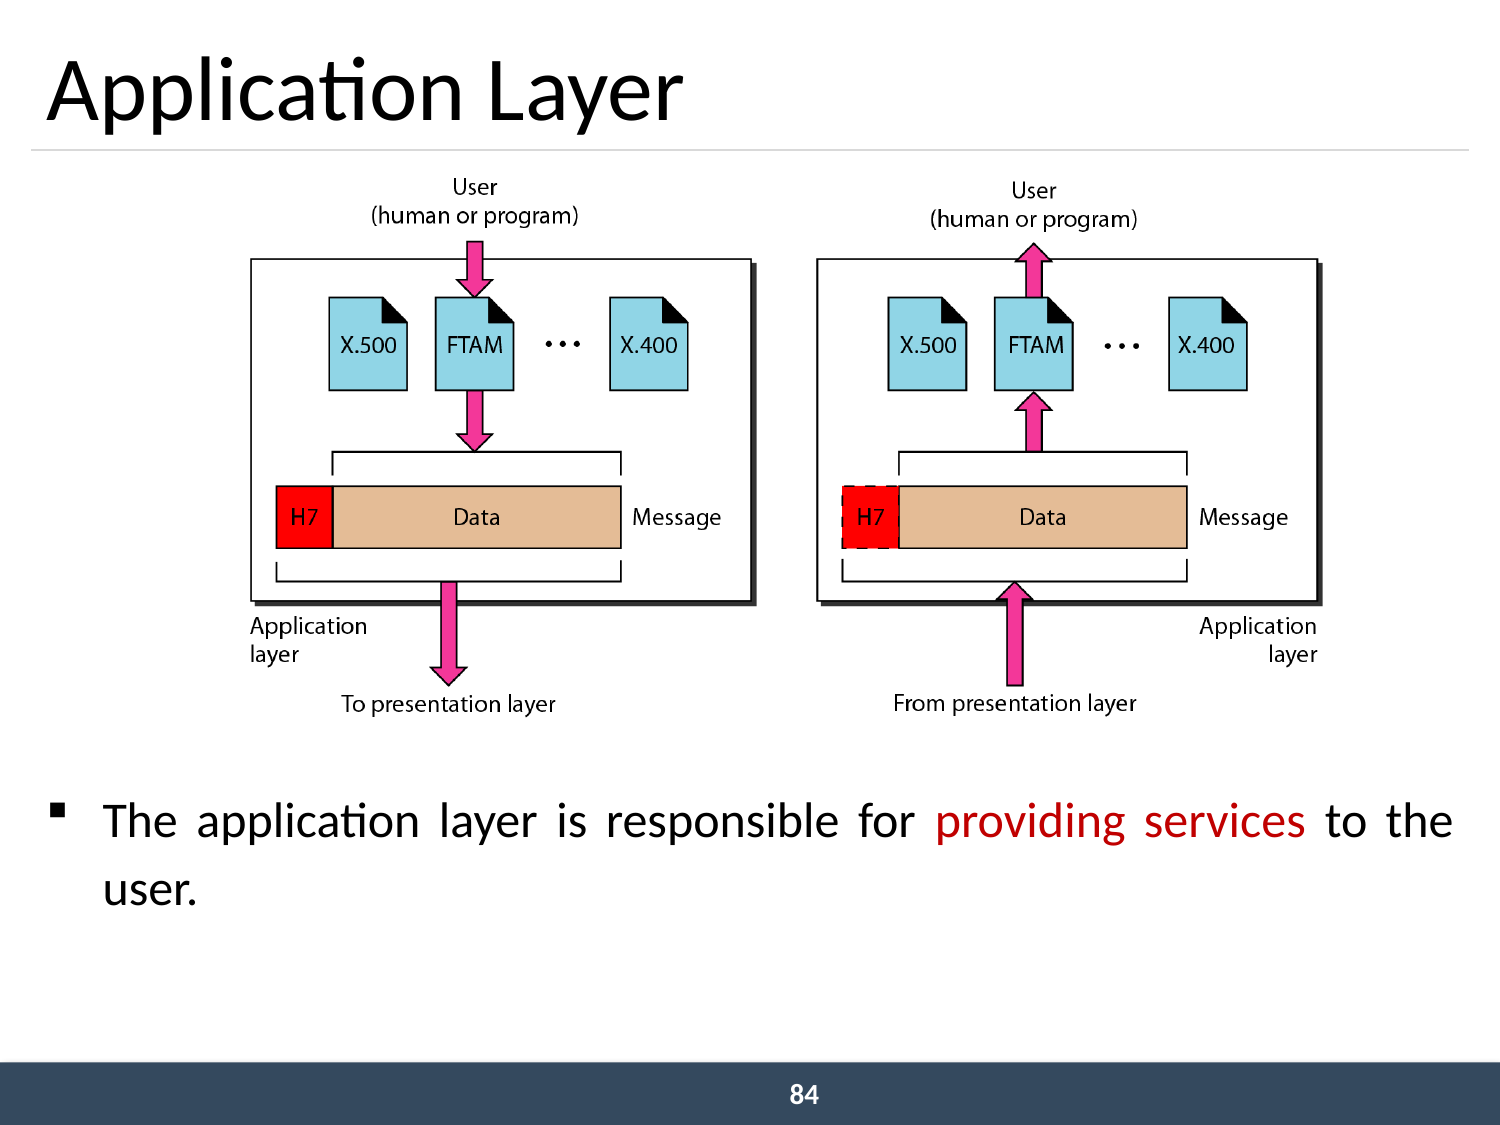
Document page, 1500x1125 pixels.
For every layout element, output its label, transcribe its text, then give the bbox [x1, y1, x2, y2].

list The application layer is responsible for providing services to the user. [31, 162, 1469, 1038]
title Application Layer [31, 17, 1469, 150]
picture [249, 174, 1323, 718]
